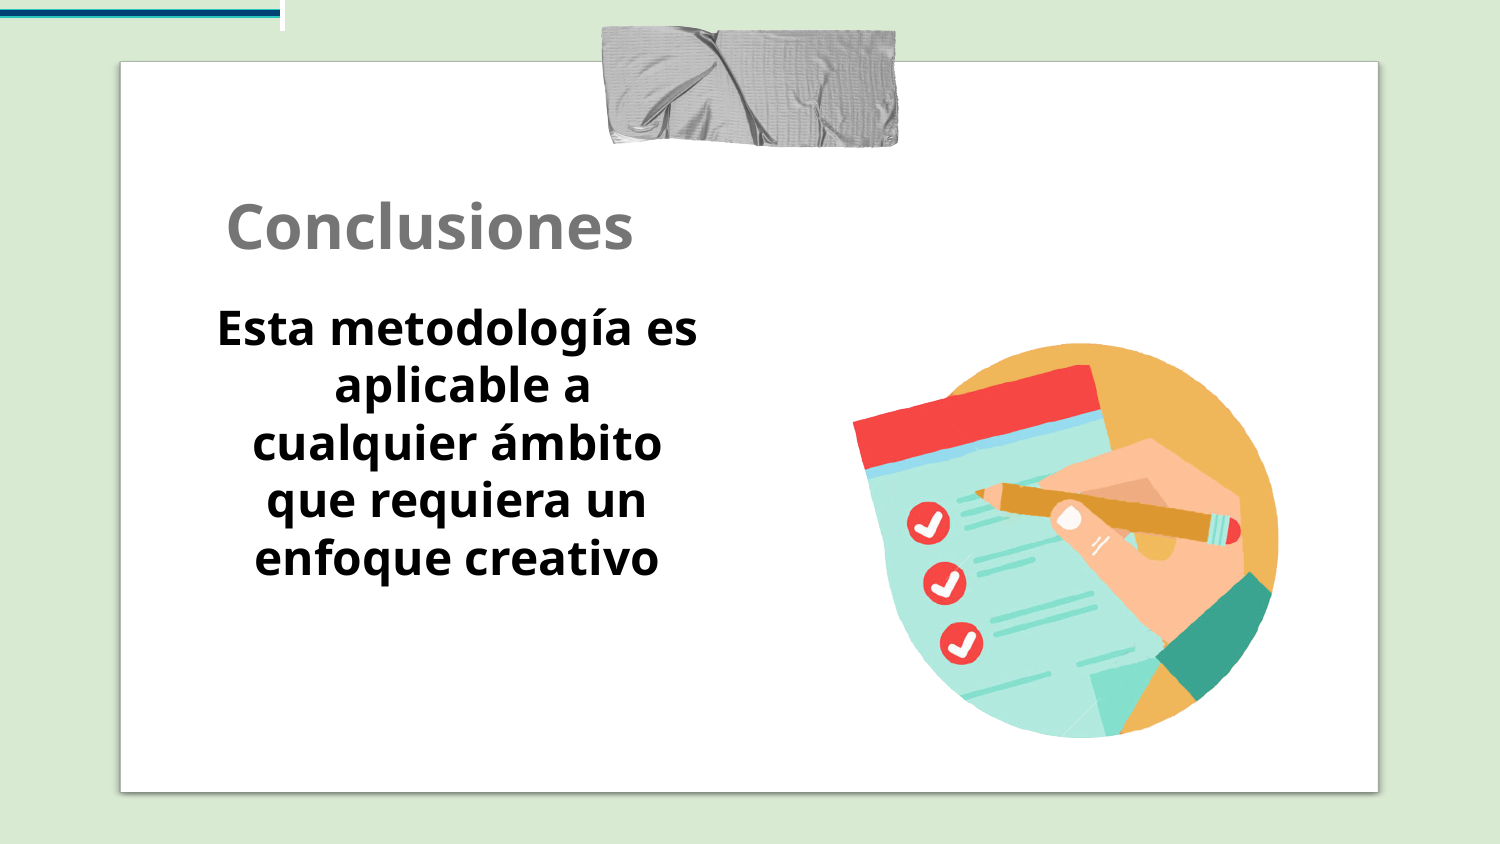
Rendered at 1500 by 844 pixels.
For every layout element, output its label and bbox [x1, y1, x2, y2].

picture [70, 24, 1430, 823]
text_box [0, 9, 278, 17]
